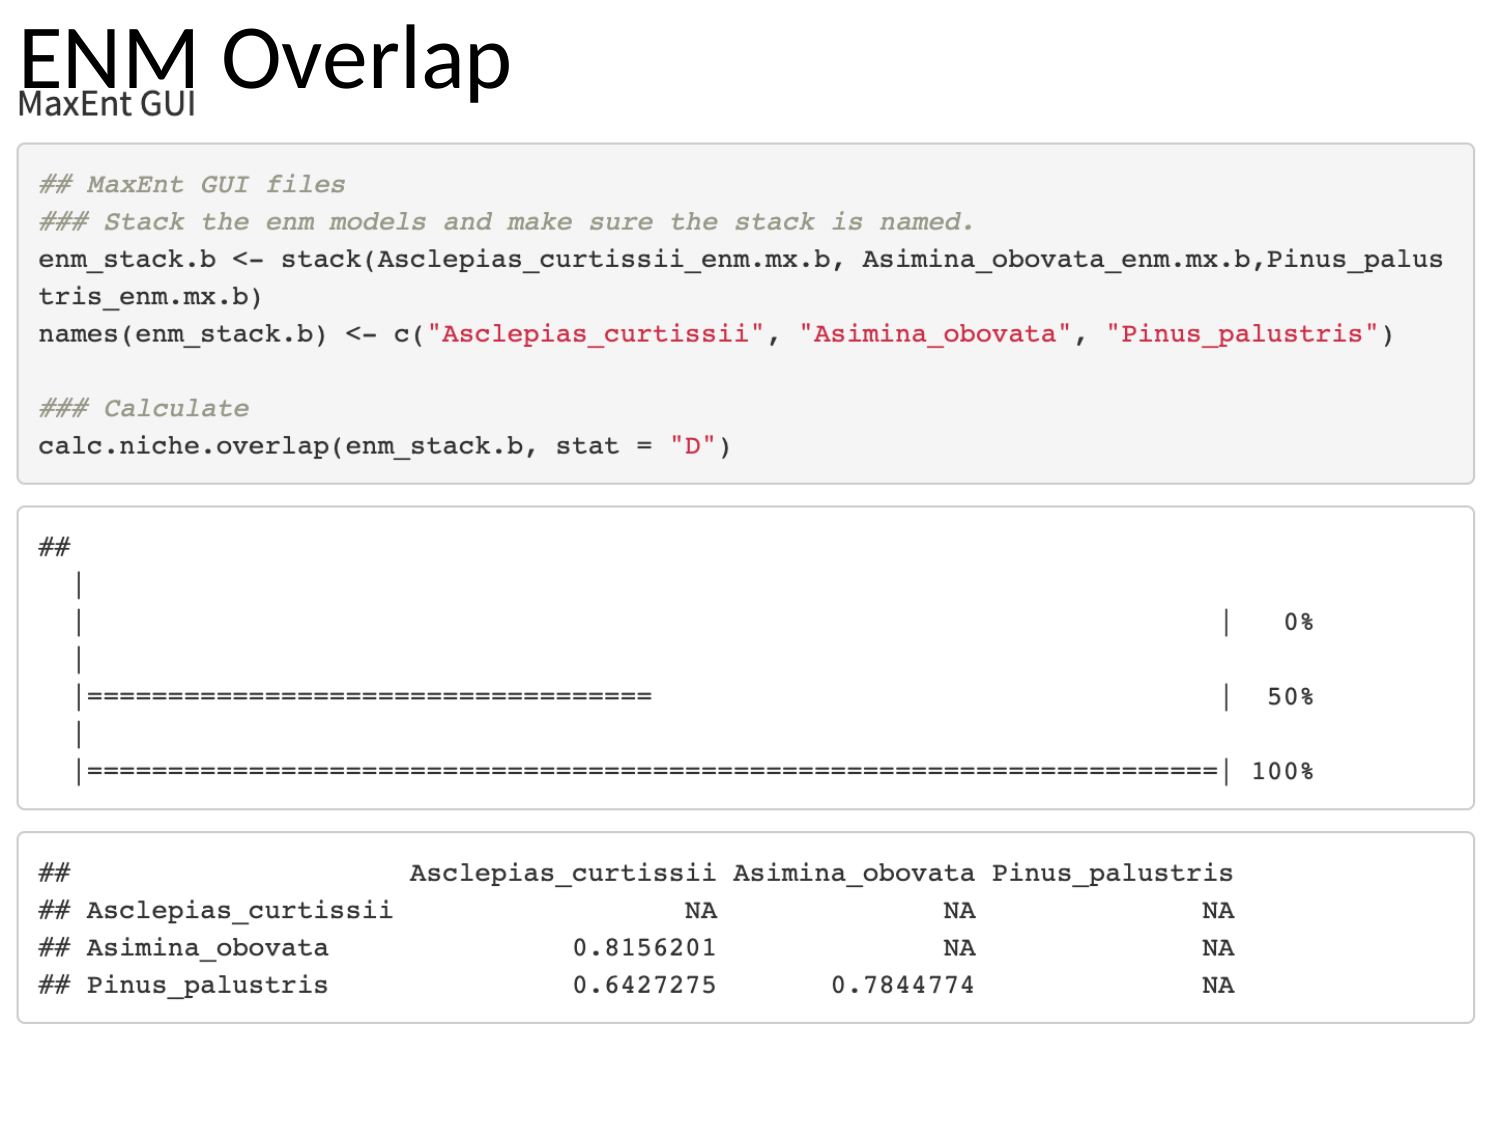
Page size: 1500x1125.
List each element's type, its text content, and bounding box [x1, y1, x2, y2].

picture [0, 72, 1500, 1053]
text_box ENM Overlap [3, 0, 529, 71]
